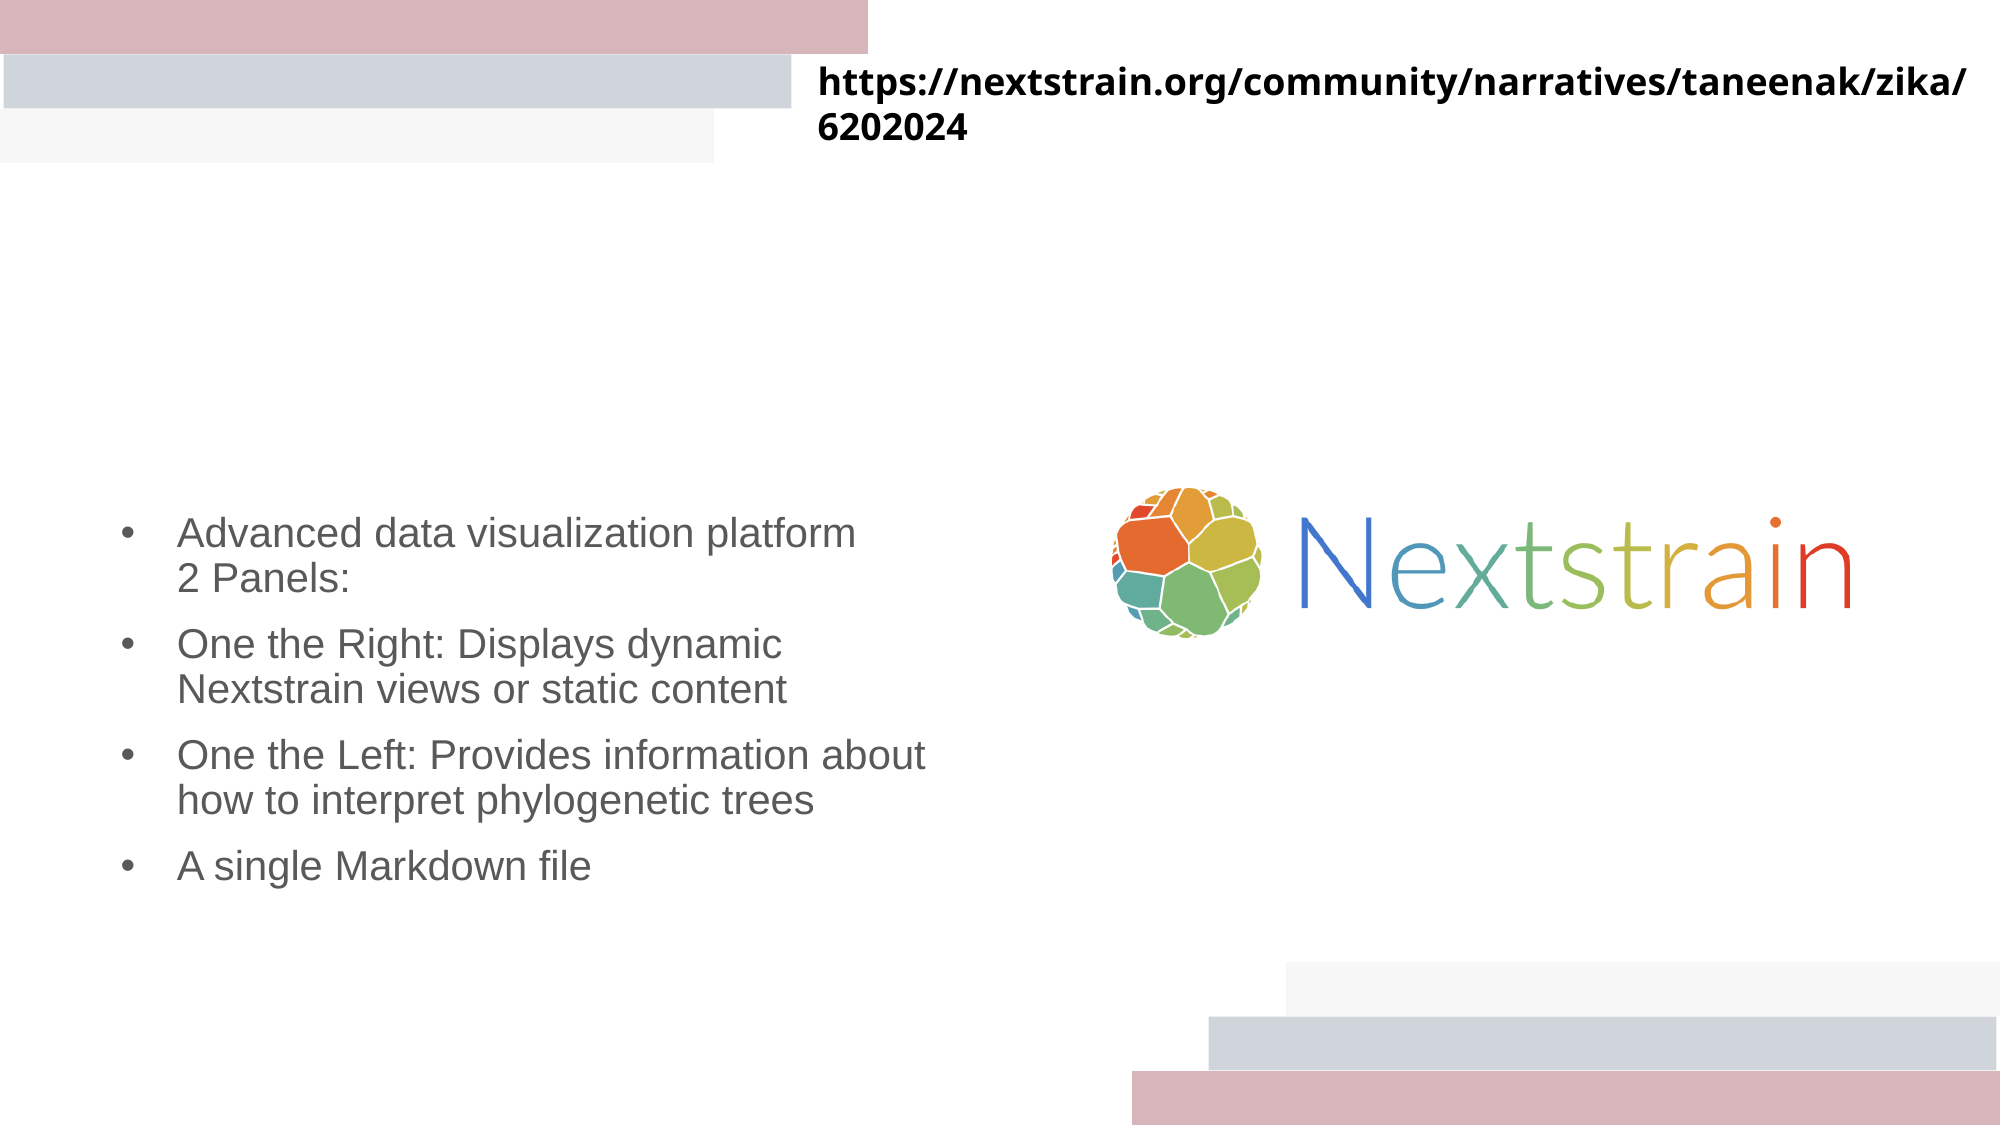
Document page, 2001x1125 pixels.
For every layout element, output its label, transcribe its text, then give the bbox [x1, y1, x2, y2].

text_box https://nextstrain.org/community/narratives/taneenak/zika/6202024 [869, 50, 2000, 156]
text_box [1131, 961, 2000, 1125]
title Advanced data visualization platform 2 Panels: One the Right: Displays dynamic Nextstrain views or static content One the Left: Provides information about how to interpret phylogenetic trees A single Markdown file [105, 156, 972, 964]
picture [1083, 458, 1895, 667]
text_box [0, 0, 869, 164]
